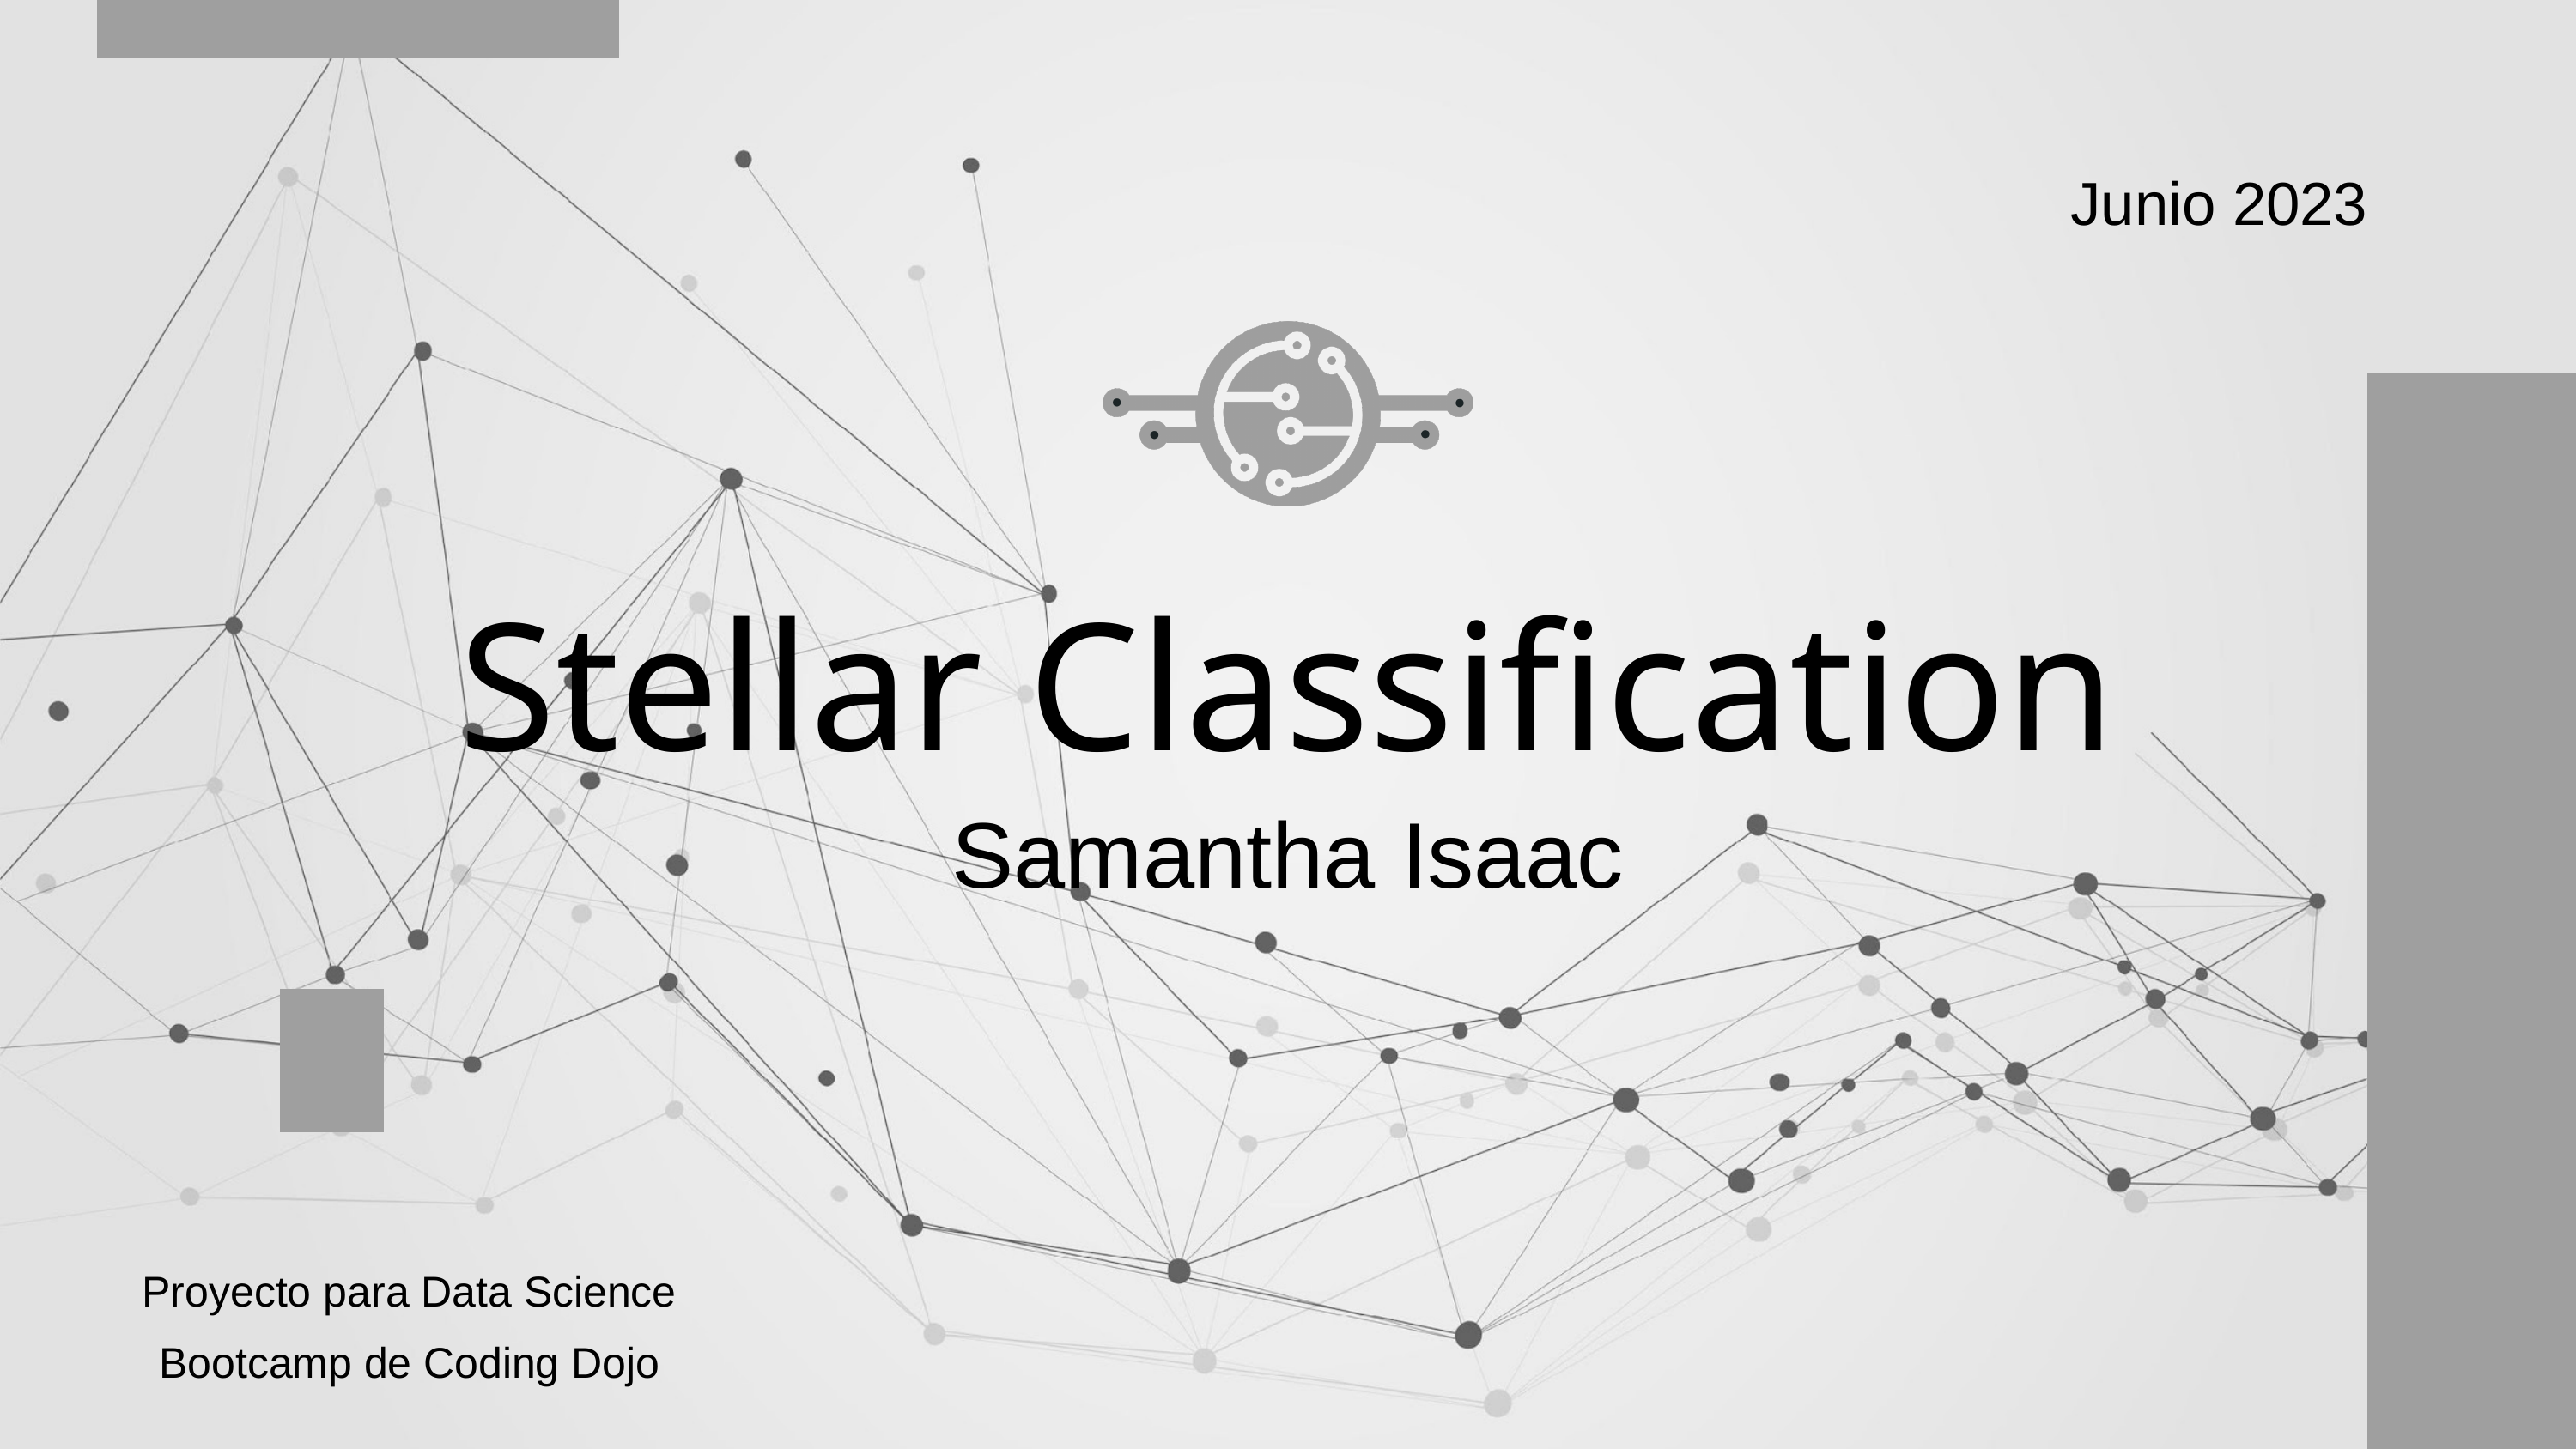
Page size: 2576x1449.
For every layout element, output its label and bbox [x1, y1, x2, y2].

text_box [96, 0, 620, 349]
text_box [279, 967, 715, 1424]
picture [0, 0, 2576, 1449]
text_box [2366, 352, 2576, 1449]
